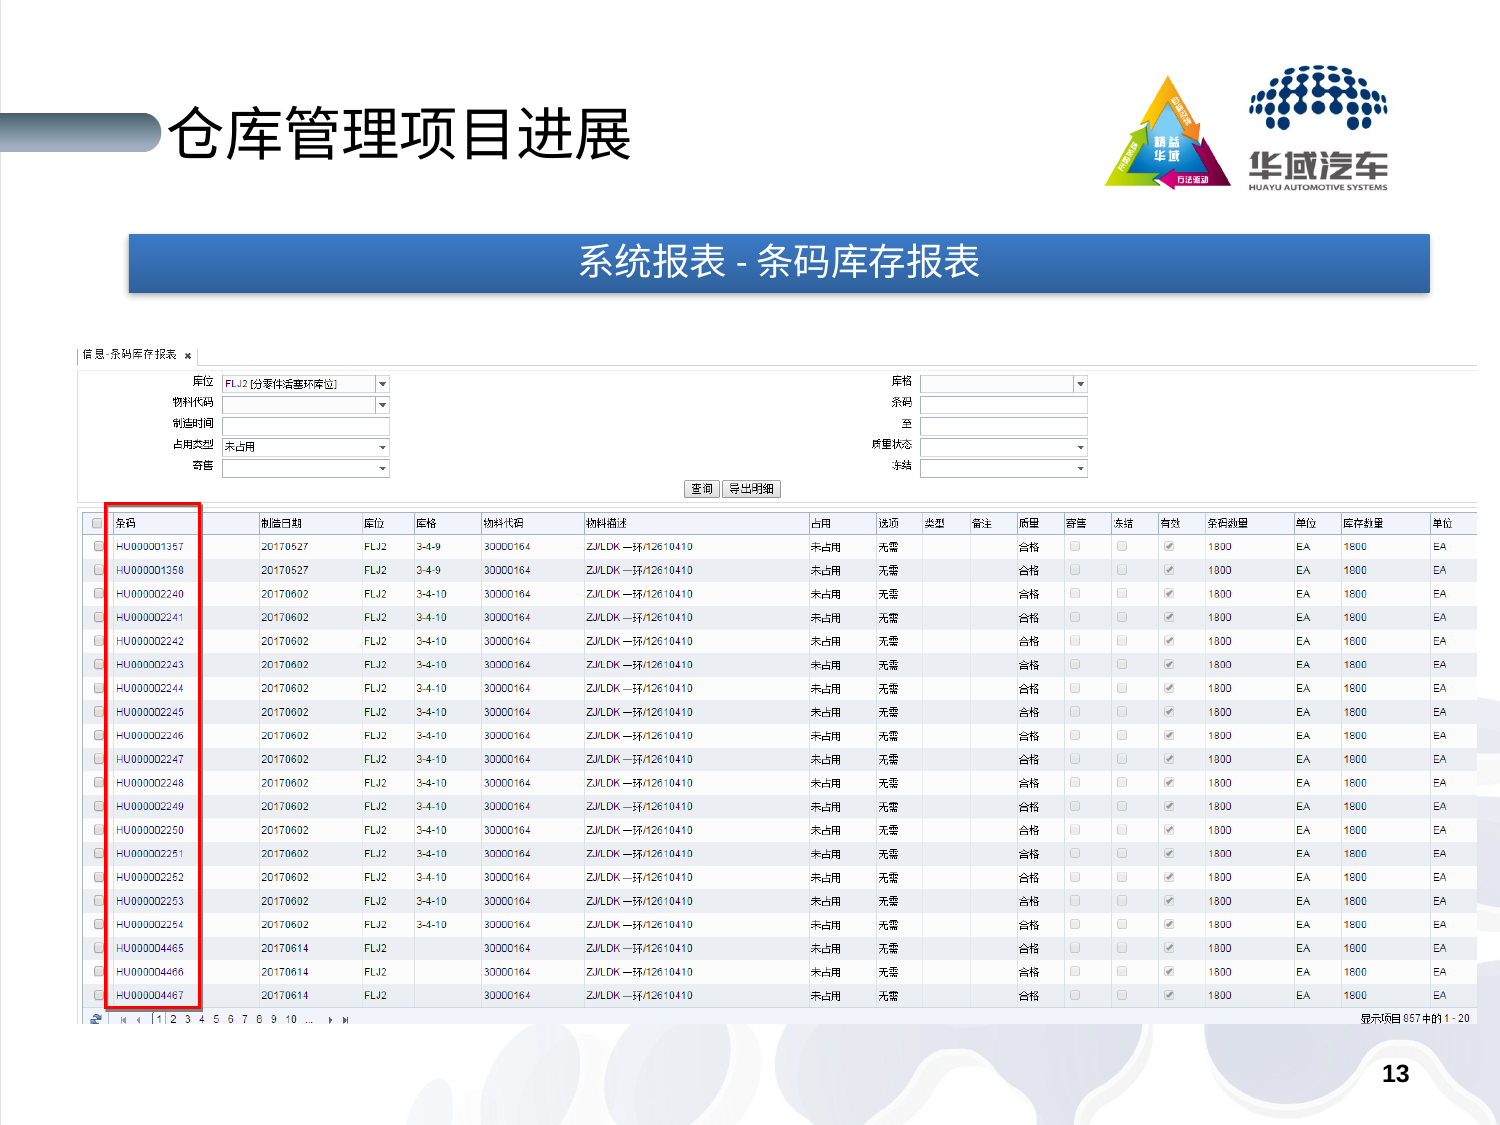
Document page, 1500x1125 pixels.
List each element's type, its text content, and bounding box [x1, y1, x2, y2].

title 仓库管理项目进展 [152, 89, 1473, 161]
slide_number 13 [1074, 1042, 1425, 1103]
text_box 系统报表-条码库存报表 [128, 234, 1430, 293]
picture [0, 0, 1500, 1125]
